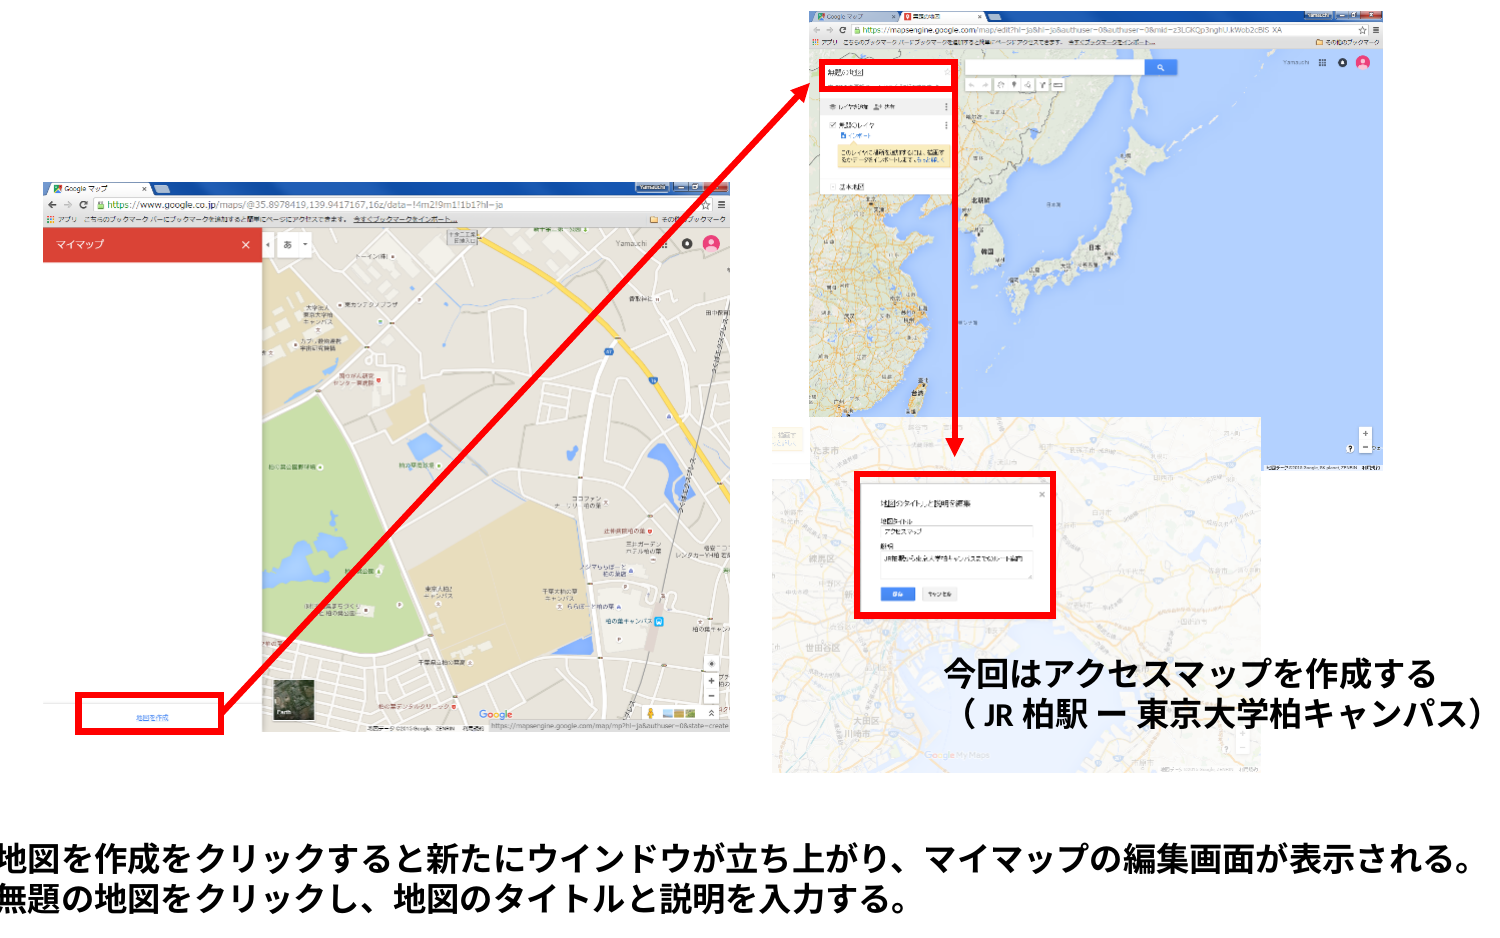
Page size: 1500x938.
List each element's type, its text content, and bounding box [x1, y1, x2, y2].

picture [43, 182, 730, 732]
text_box 今回はアクセスマップを作成する （JR柏駅 ー 東京大学柏キャンパス） [1261, 645, 1500, 741]
text_box 地図を作成をクリックすると新たにウインドウが立ち上がり、マイマップの編集画面が表示される。 無題の地図をクリックし、地図のタイトルと説明を入力する。 [0, 831, 1500, 926]
picture [772, 11, 1383, 773]
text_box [221, 82, 810, 714]
